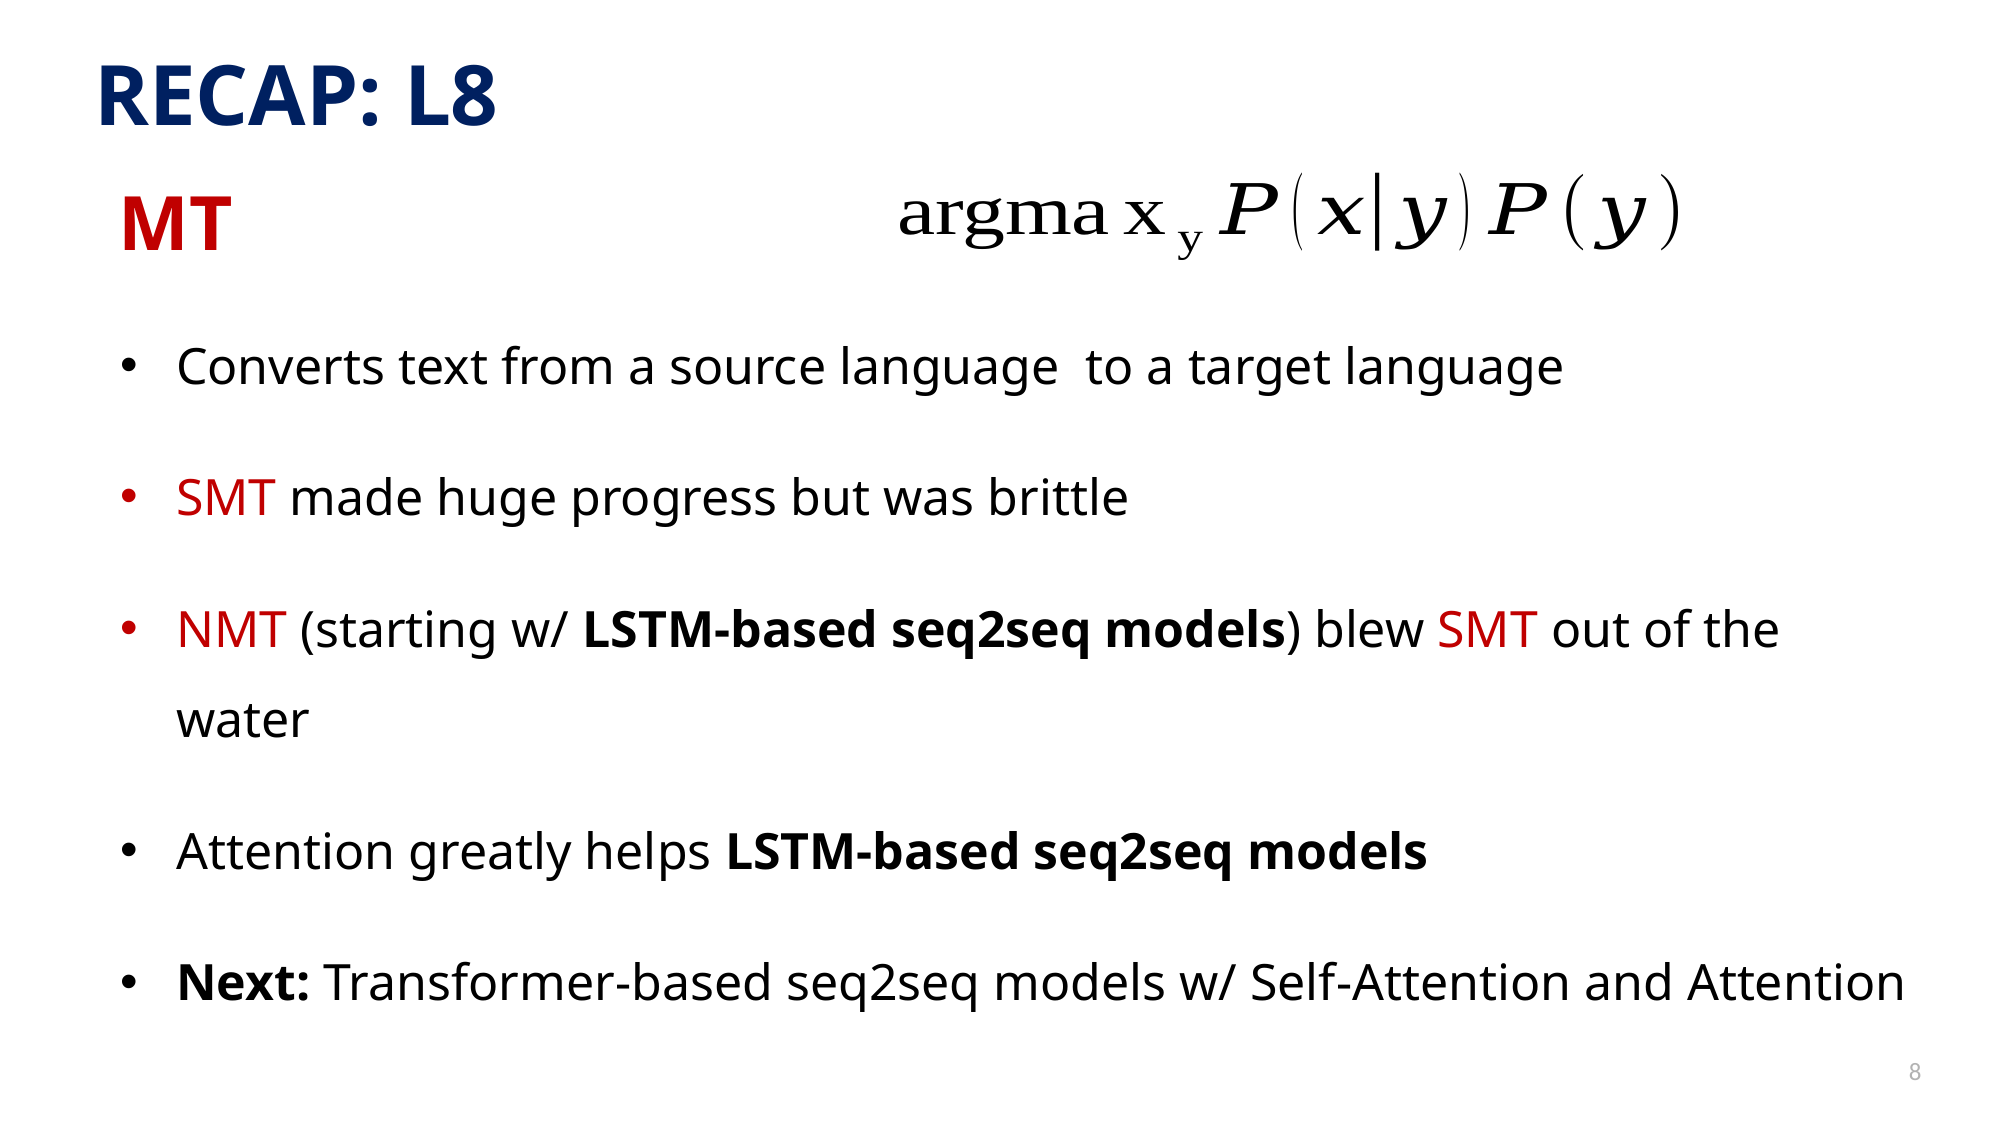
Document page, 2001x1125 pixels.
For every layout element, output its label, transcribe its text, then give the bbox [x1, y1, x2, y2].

text_box MT [103, 168, 248, 274]
slide_number 8 [1486, 1040, 1937, 1101]
title RECAP: L8 [79, 45, 1000, 147]
